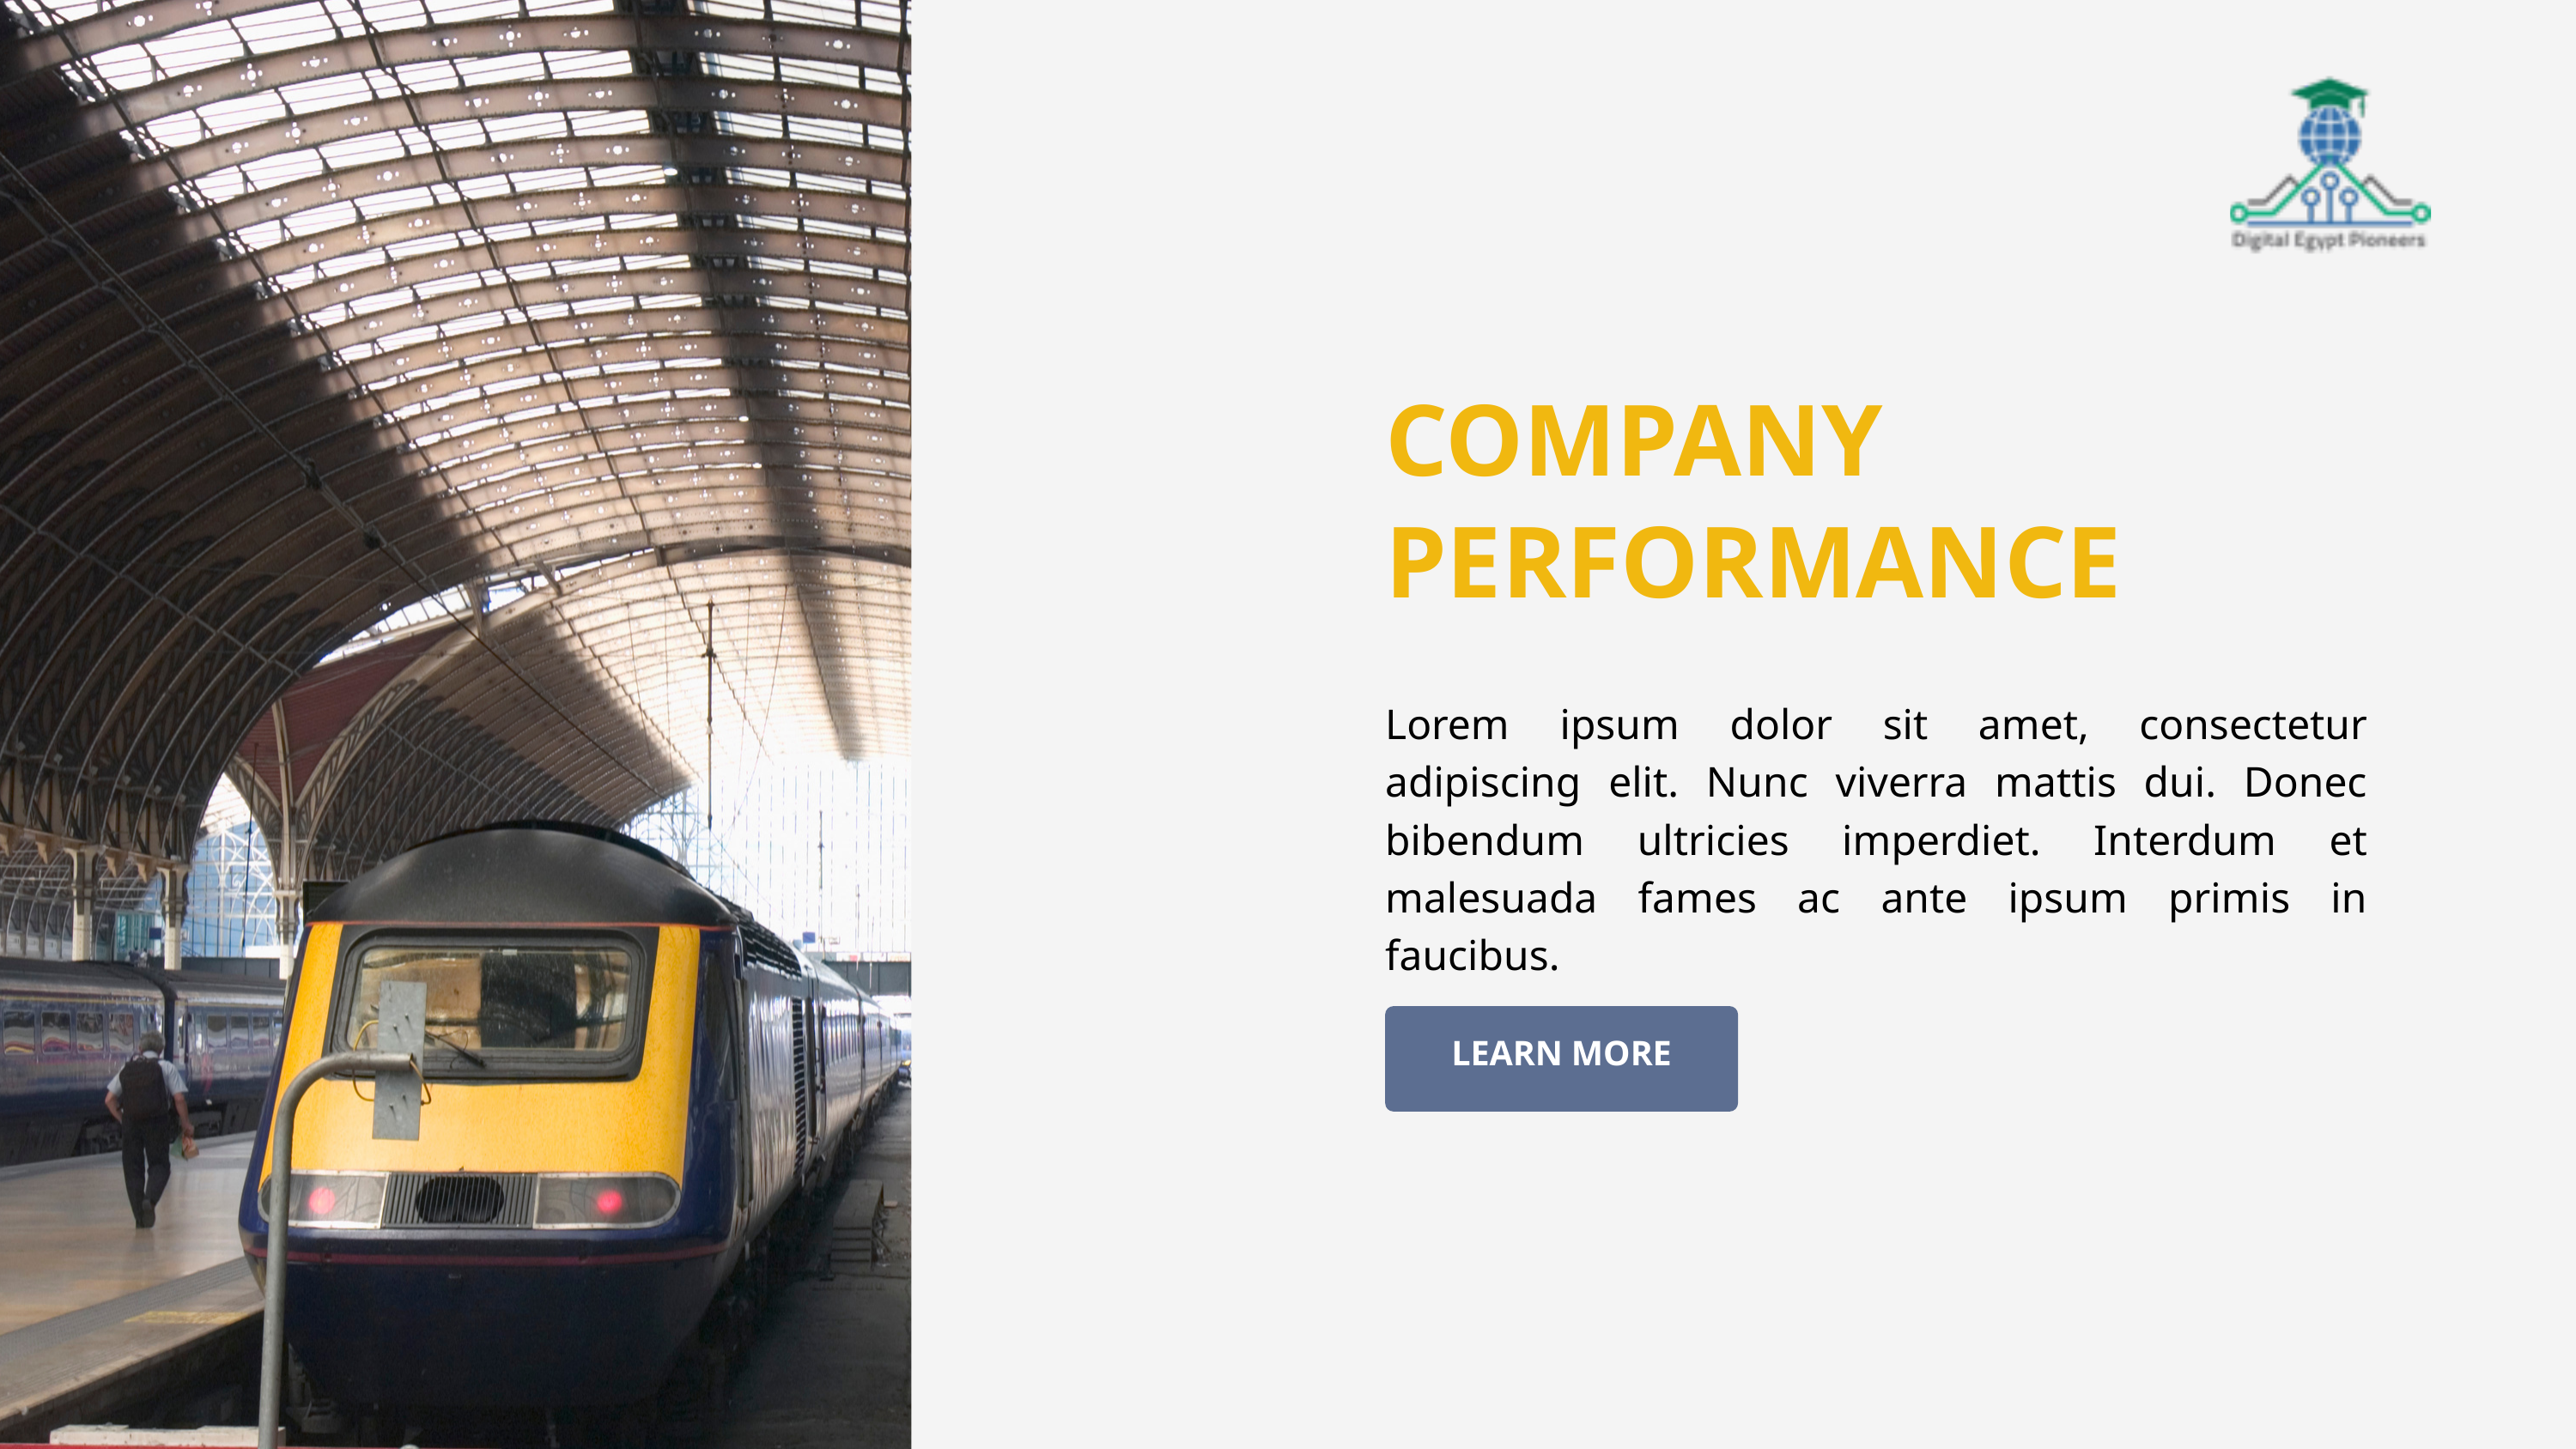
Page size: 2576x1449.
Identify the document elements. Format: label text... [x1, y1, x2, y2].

text_box COMPANY [1385, 357, 2297, 480]
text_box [0, 0, 912, 1449]
text_box [2230, 75, 2432, 260]
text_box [1384, 1005, 1739, 1113]
text_box Lorem ipsum dolor sit amet, consectetur adipiscing elit. Nunc viverra mattis dui. Donec bibendum ultricies imperdiet. Interdum et malesuada fames ac ante ipsum primis in faucibus. [1385, 690, 2369, 979]
text_box PERFORMANCE [1385, 480, 2297, 618]
